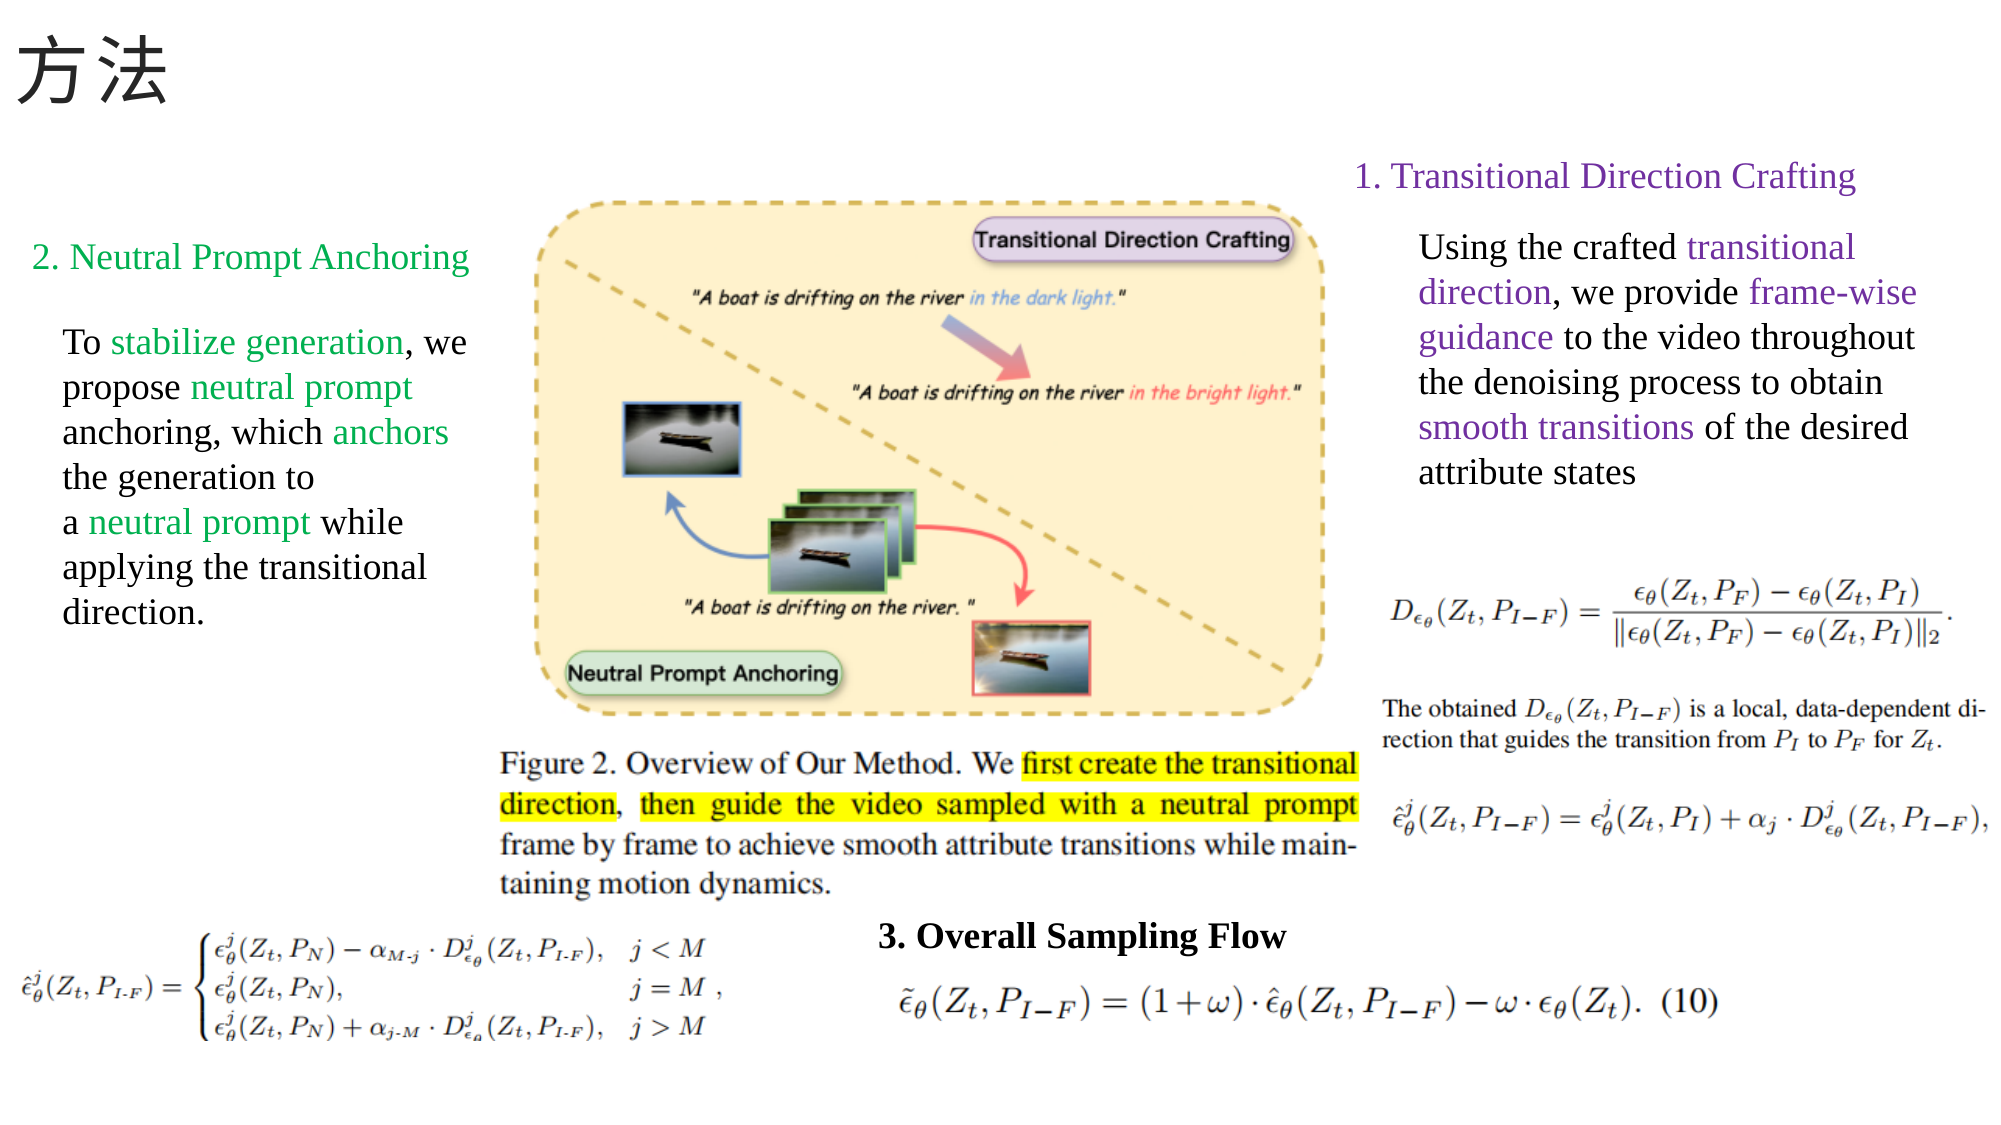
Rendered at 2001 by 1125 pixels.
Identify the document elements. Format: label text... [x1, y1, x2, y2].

picture [1366, 687, 1991, 755]
text_box To stabilize generation, we propose neutral prompt anchoring, which anchors the generation to a neutral prompt while applying the transitional direction. [47, 309, 488, 640]
text_box 2. Neutral Prompt Anchoring [17, 224, 488, 285]
picture [5, 902, 738, 1042]
text_box Using the crafted transitional direction, we provide frame-wise guidance to the video throughout the denoising process to obtain smooth transitions of the desired attribute states [1403, 214, 1971, 499]
text_box 1. Transitional Direction Crafting [1338, 143, 2000, 204]
picture [881, 963, 1777, 1046]
picture [1381, 768, 1991, 849]
text_box 3. Overall Sampling Flow [863, 915, 1313, 964]
picture [1358, 557, 1991, 660]
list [488, 190, 1378, 915]
title 方法 [0, 10, 1844, 127]
